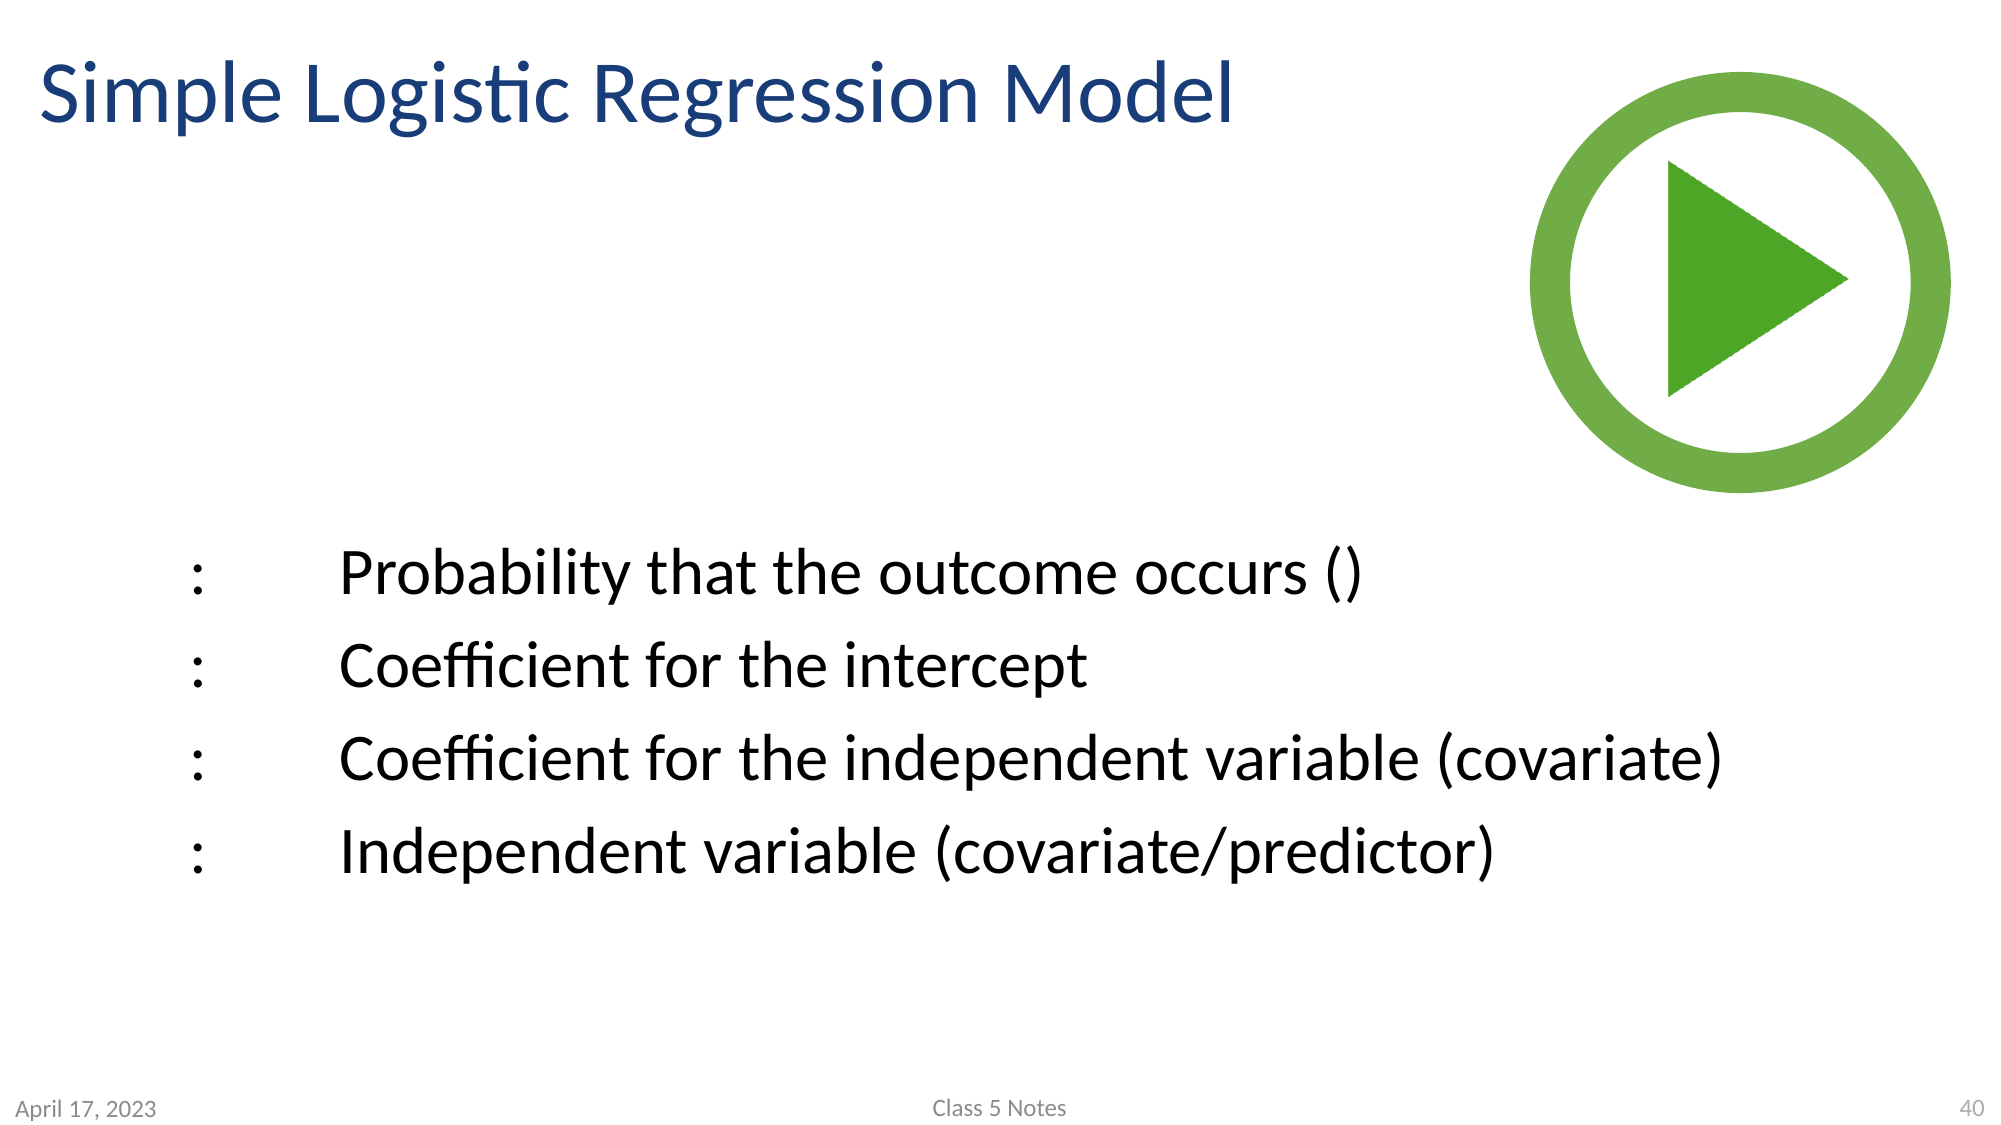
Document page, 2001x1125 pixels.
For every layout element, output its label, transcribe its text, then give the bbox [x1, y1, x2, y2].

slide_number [0, 1089, 450, 1125]
slide_number 40 [1550, 1087, 2000, 1125]
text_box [1549, 91, 1931, 474]
footer Class 5 Notes [662, 1087, 1338, 1125]
title Simple Logistic Regression Model [24, 24, 1975, 163]
